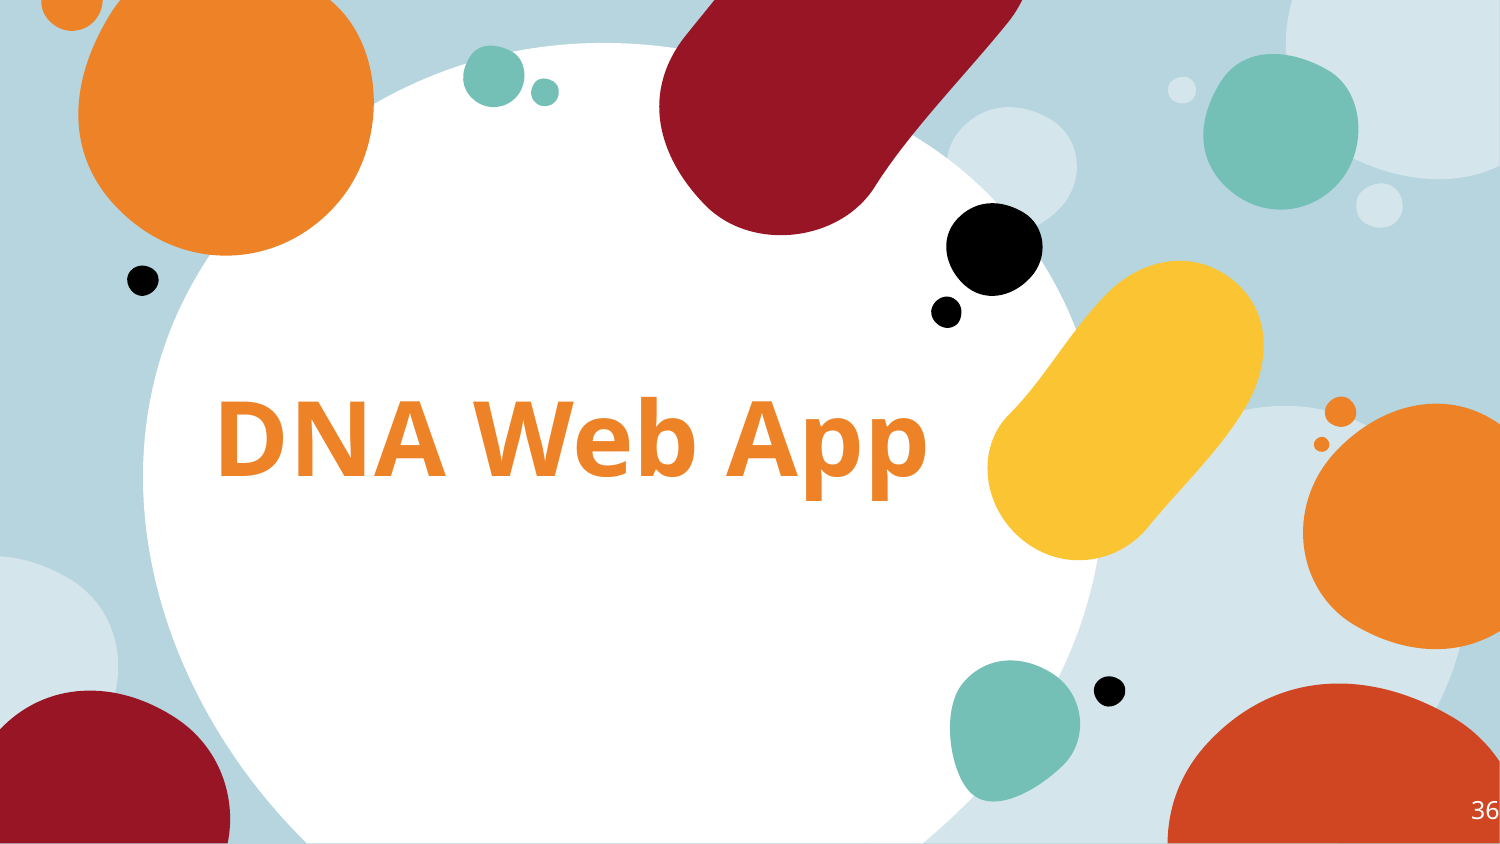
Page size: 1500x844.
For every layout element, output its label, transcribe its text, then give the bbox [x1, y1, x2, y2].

text_box <numéro> [1409, 779, 1500, 844]
text_box DNA Web App [212, 309, 963, 497]
